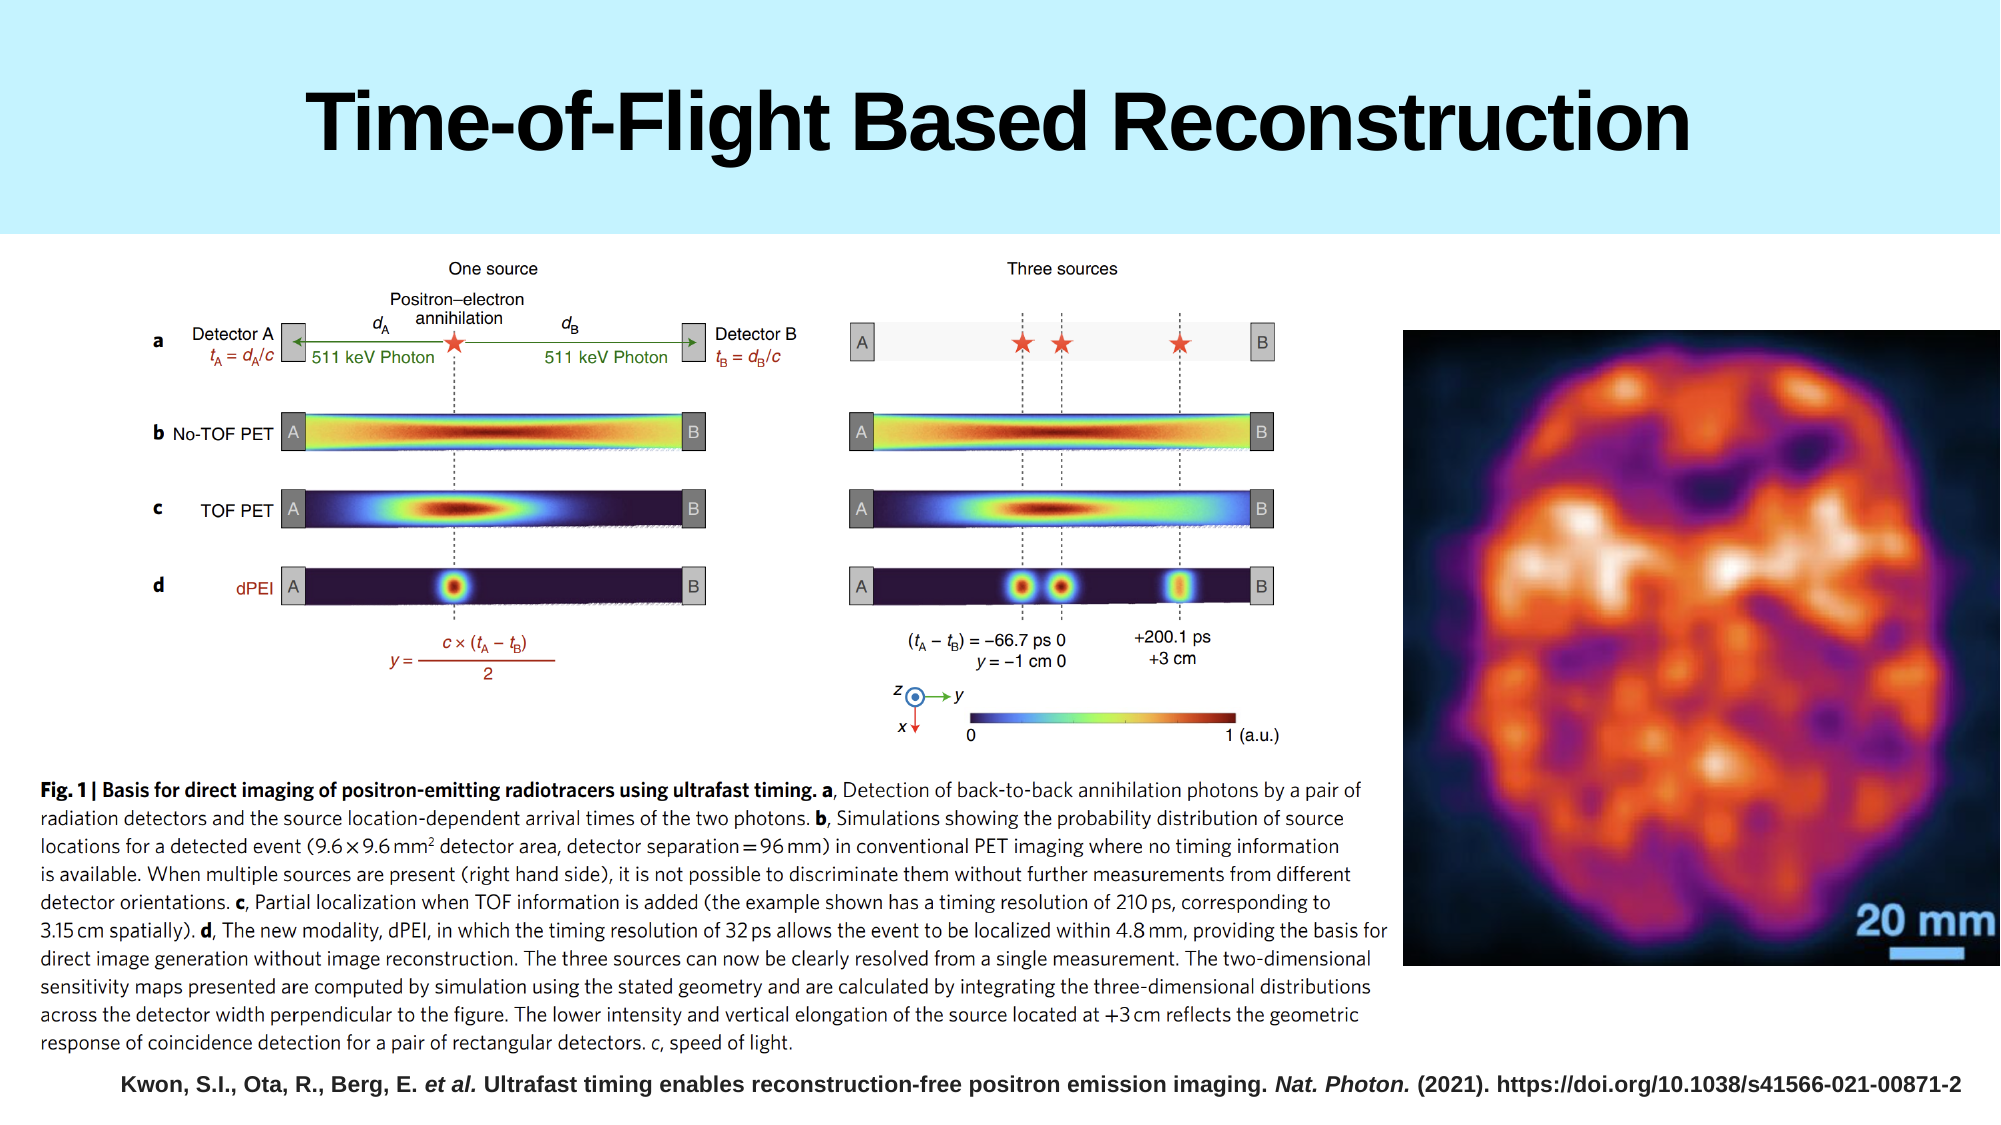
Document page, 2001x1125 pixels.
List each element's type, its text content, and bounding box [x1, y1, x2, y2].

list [9, 39, 1288, 231]
text_box Kwon, S.I., Ota, R., Berg, E. et al. Ultrafast timing enables reconstruction-free positron emission imaging. Nat. Photon. (2021). https://doi.org/10.1038/s41566-021-00871-2 [0, 1062, 1977, 1105]
title Time-of-Flight Based Reconstruction [0, 0, 2000, 234]
picture [1402, 330, 2000, 967]
picture [9, 240, 1426, 1071]
